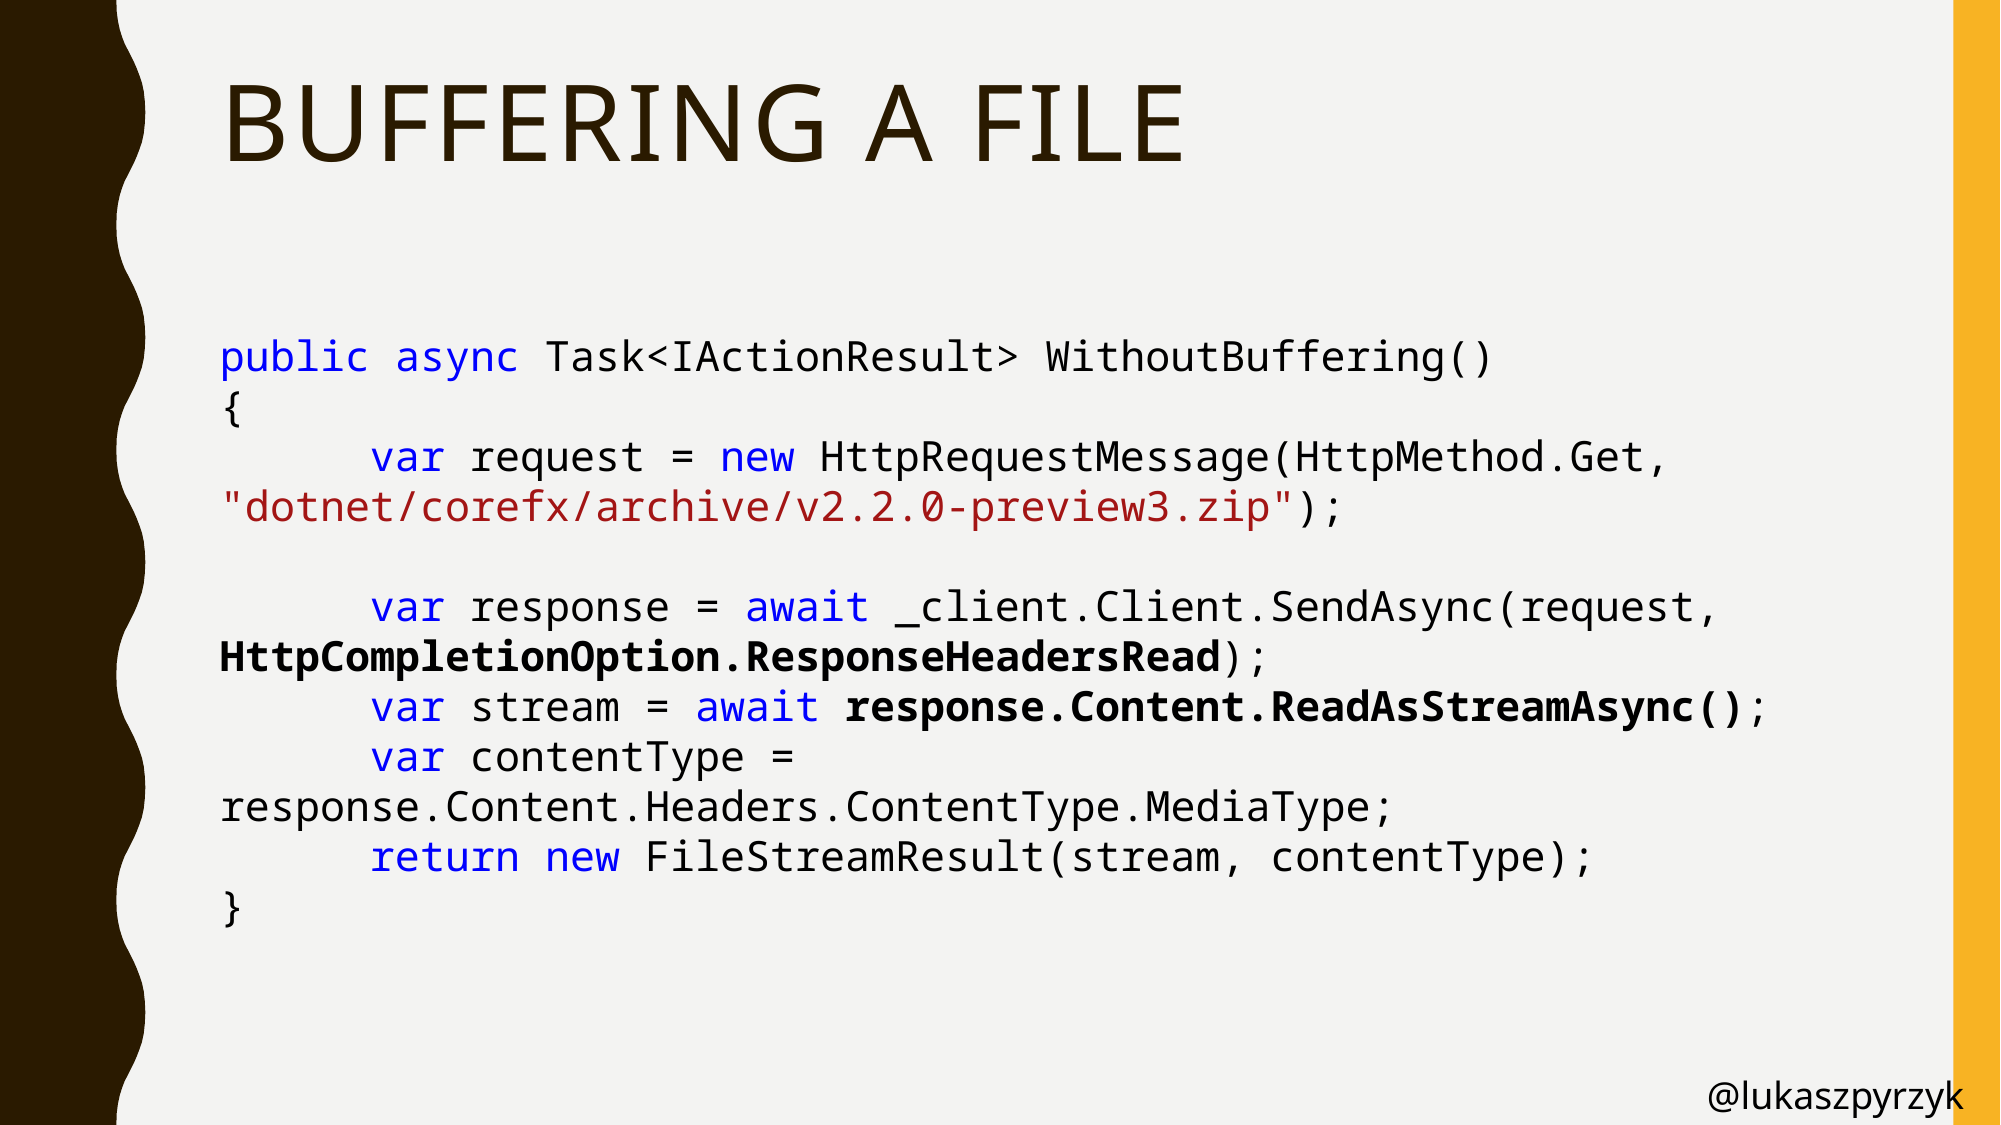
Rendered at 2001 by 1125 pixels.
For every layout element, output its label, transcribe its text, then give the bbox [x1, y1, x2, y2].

text_box @lukaszpyrzyk [1692, 1064, 2000, 1125]
text_box public async Task<IActionResult> WithoutBuffering() { var request = new HttpRequestMessage(HttpMethod.Get, "dotnet/corefx/archive/v2.2.0-preview3.zip"); var response = await _client.Client.SendAsync(request, HttpCompletionOption.ResponseHeadersRead); var stream = await response.Content.ReadAsStreamAsync(); var contentType = response.Content.Headers.ContentType.MediaType; return new FileStreamResult(stream, contentType); } [205, 322, 1819, 938]
title Buffering a file [205, 62, 1875, 308]
